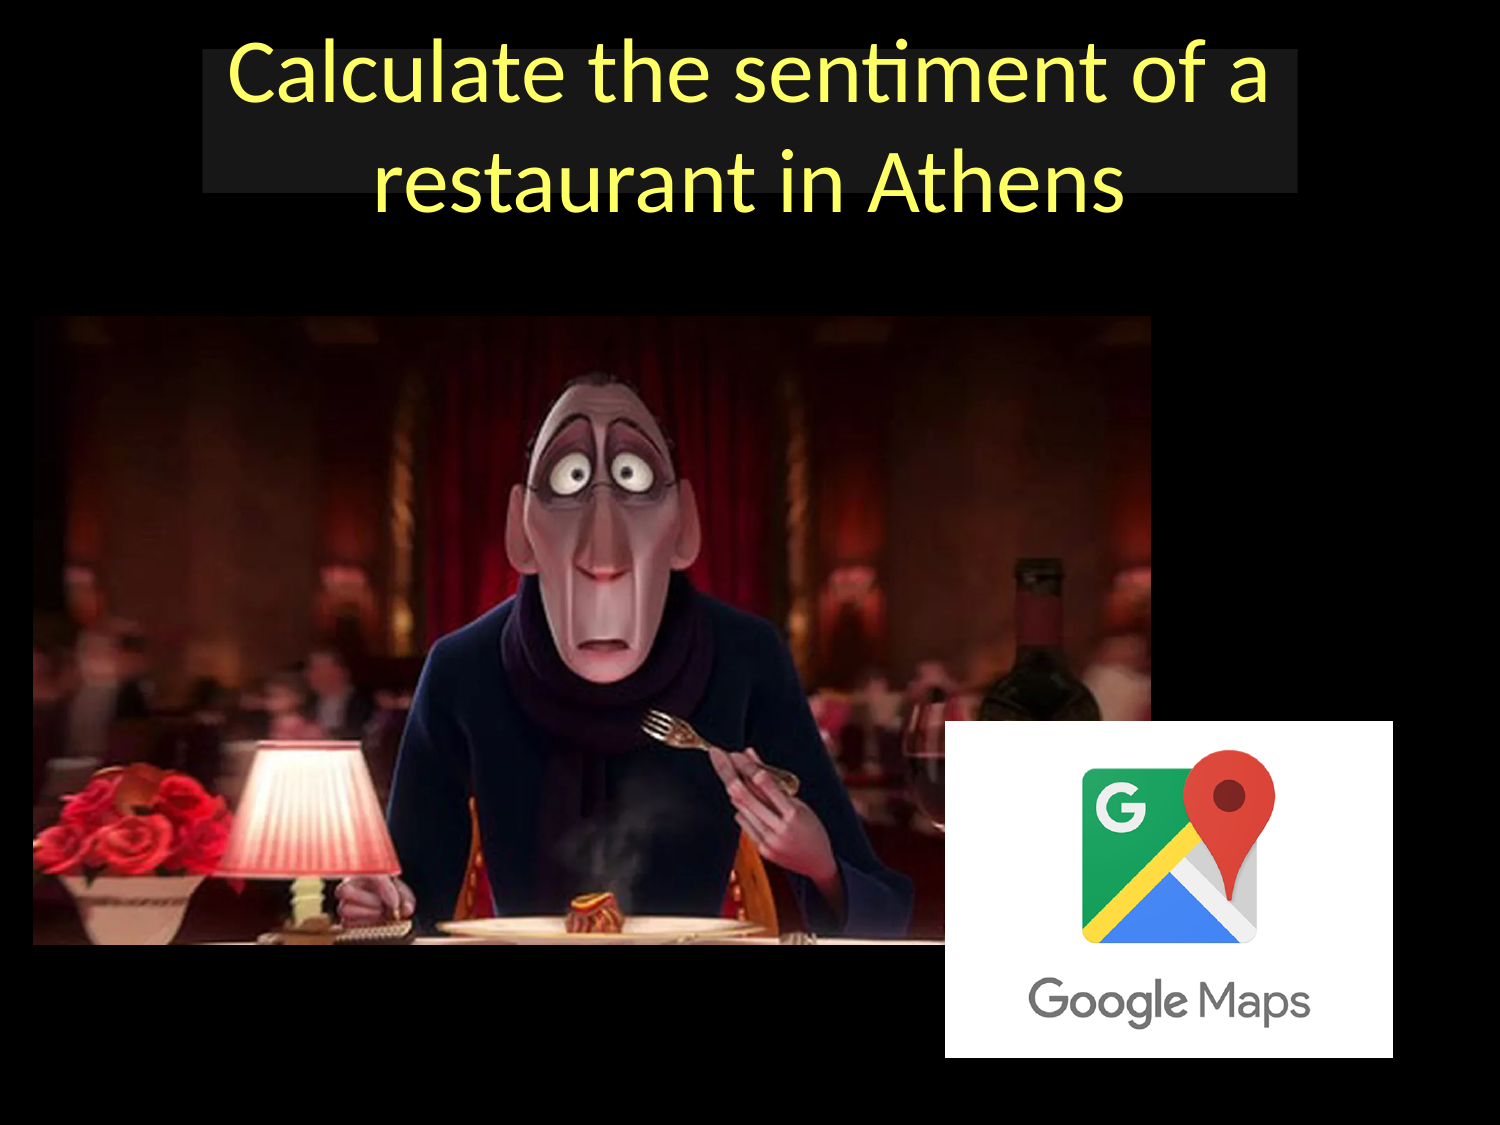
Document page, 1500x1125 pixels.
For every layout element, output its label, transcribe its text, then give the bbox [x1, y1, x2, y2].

picture [32, 315, 1393, 1058]
text_box Calculate the sentiment of a restaurant in Athens [202, 49, 1298, 193]
